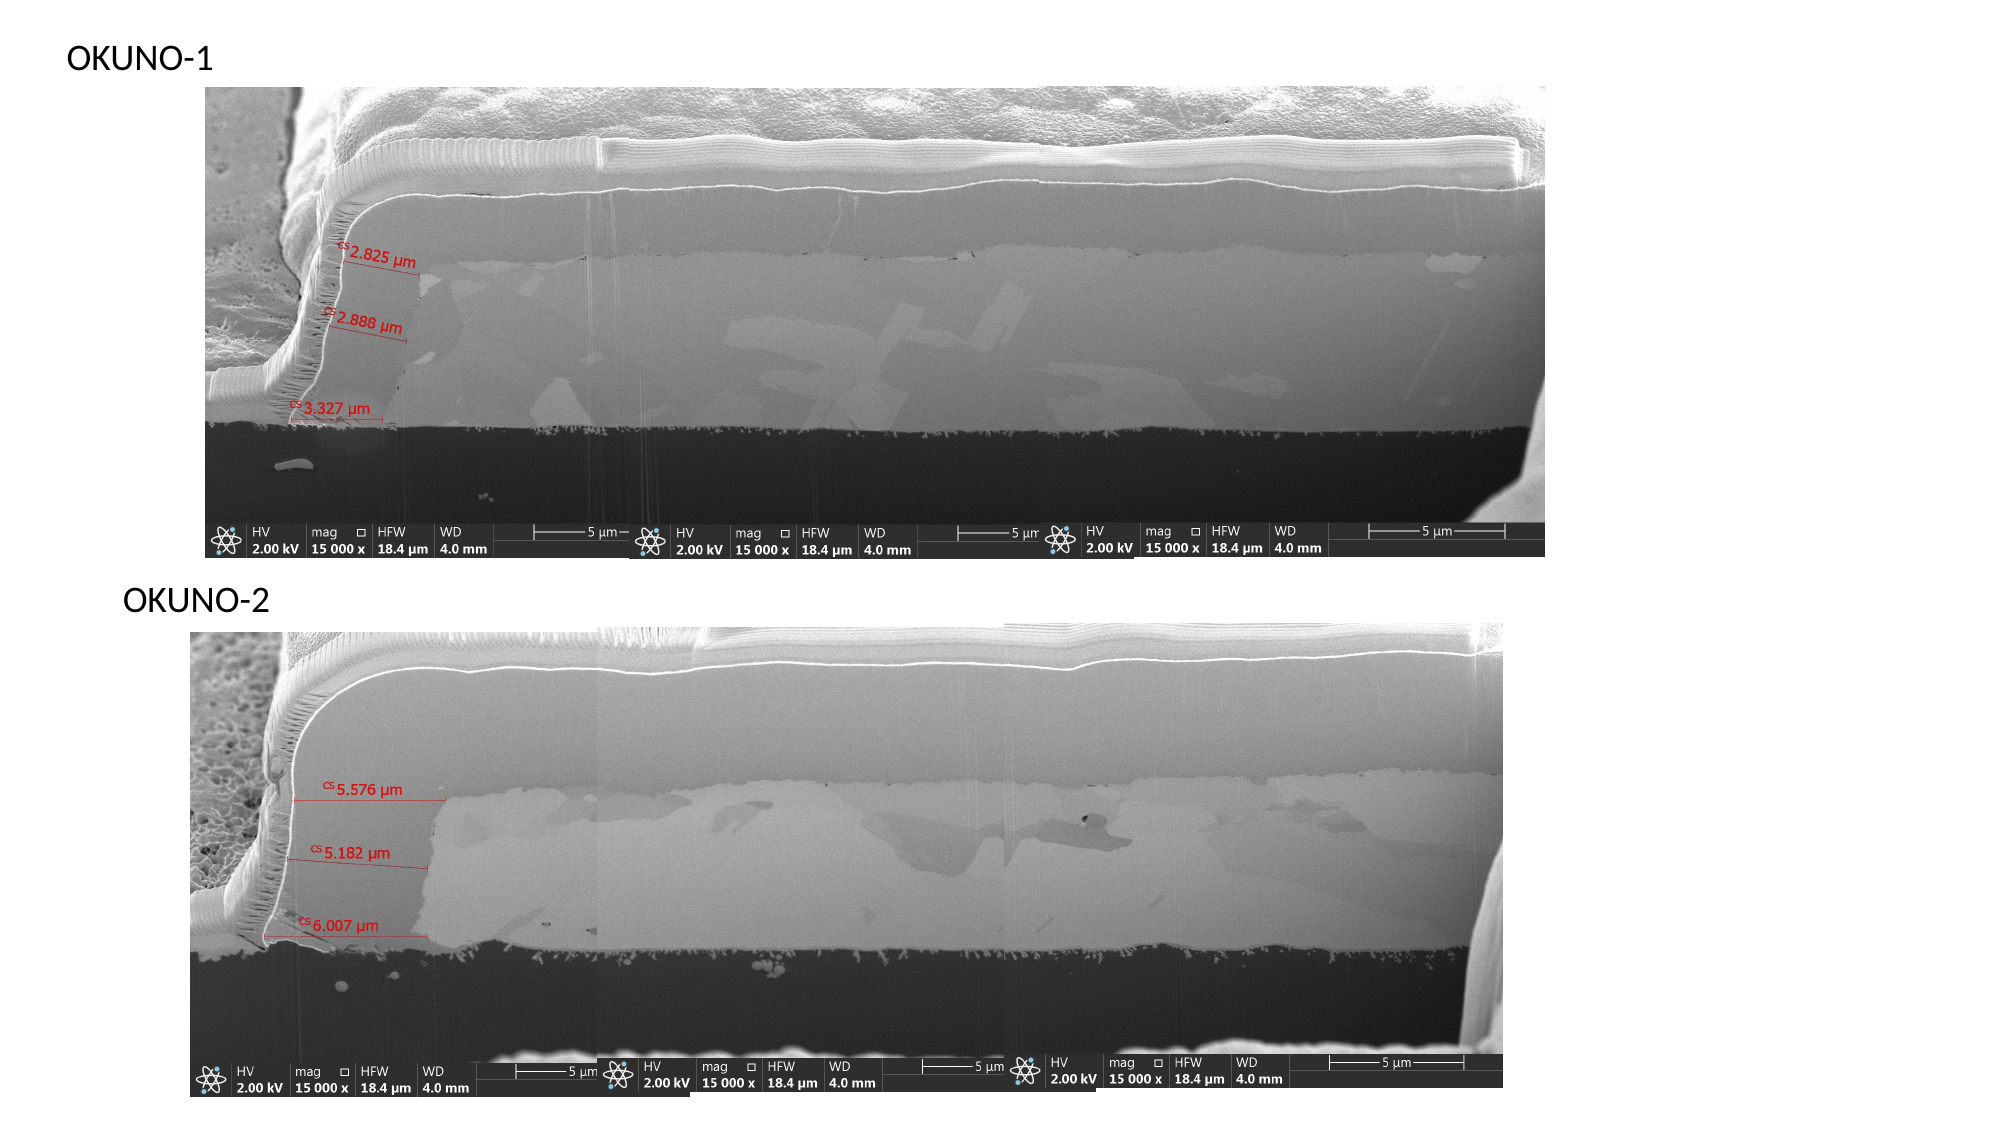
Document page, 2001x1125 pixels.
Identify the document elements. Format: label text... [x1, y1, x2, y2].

text_box OKUNO-1 [51, 25, 306, 86]
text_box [205, 86, 1545, 559]
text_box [190, 623, 1503, 1097]
text_box OKUNO-2 [108, 567, 362, 628]
